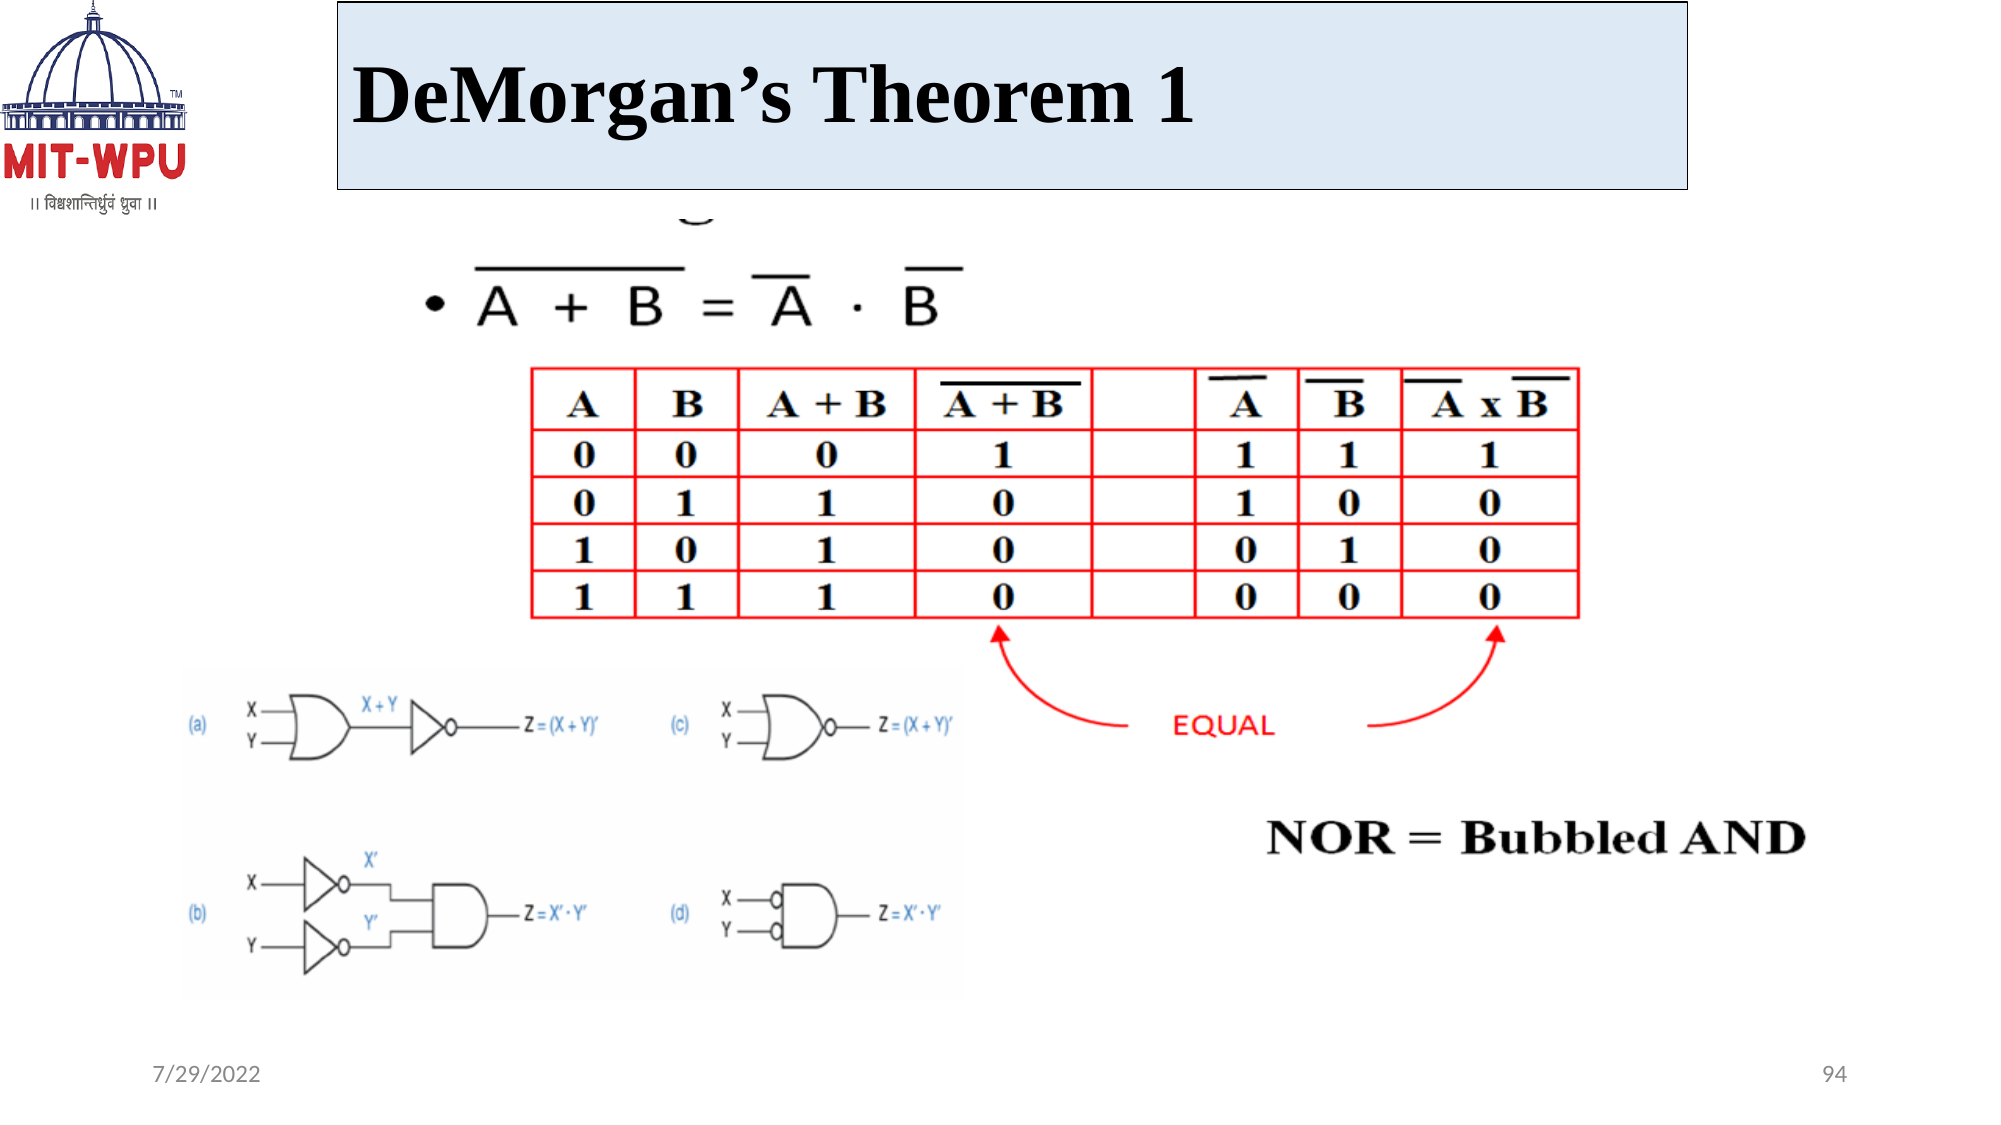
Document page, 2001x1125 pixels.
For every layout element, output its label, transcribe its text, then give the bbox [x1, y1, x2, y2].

picture [182, 219, 1818, 1041]
picture [0, 0, 209, 216]
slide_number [137, 1042, 588, 1103]
slide_number ‹#› [1412, 1042, 1863, 1103]
title DeMorgan’s Theorem 1 [337, 1, 1688, 190]
